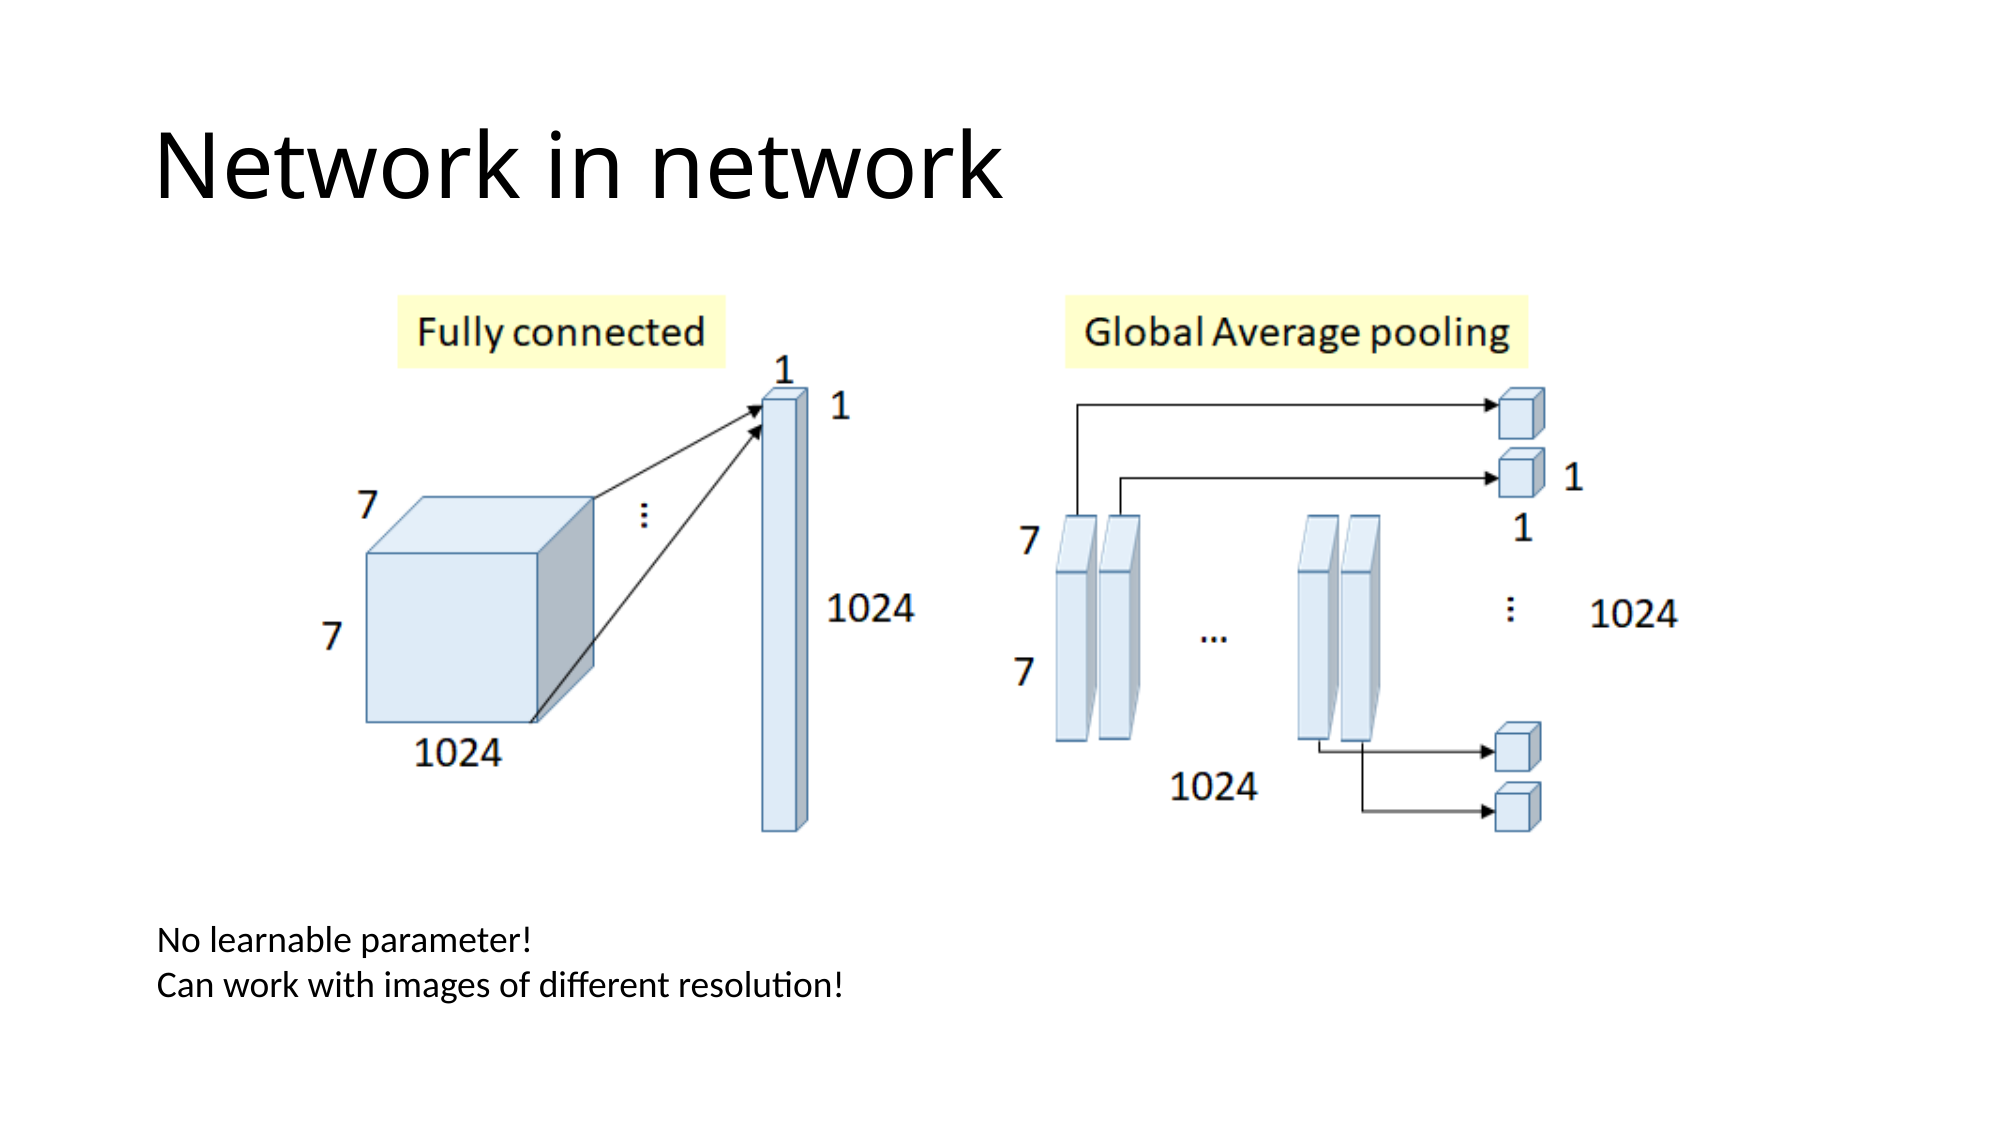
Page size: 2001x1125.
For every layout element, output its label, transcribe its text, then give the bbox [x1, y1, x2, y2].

title Network in network [137, 59, 1863, 278]
picture [293, 288, 1707, 840]
text_box No learnable parameter! Can work with images of different resolution! [142, 908, 861, 1013]
